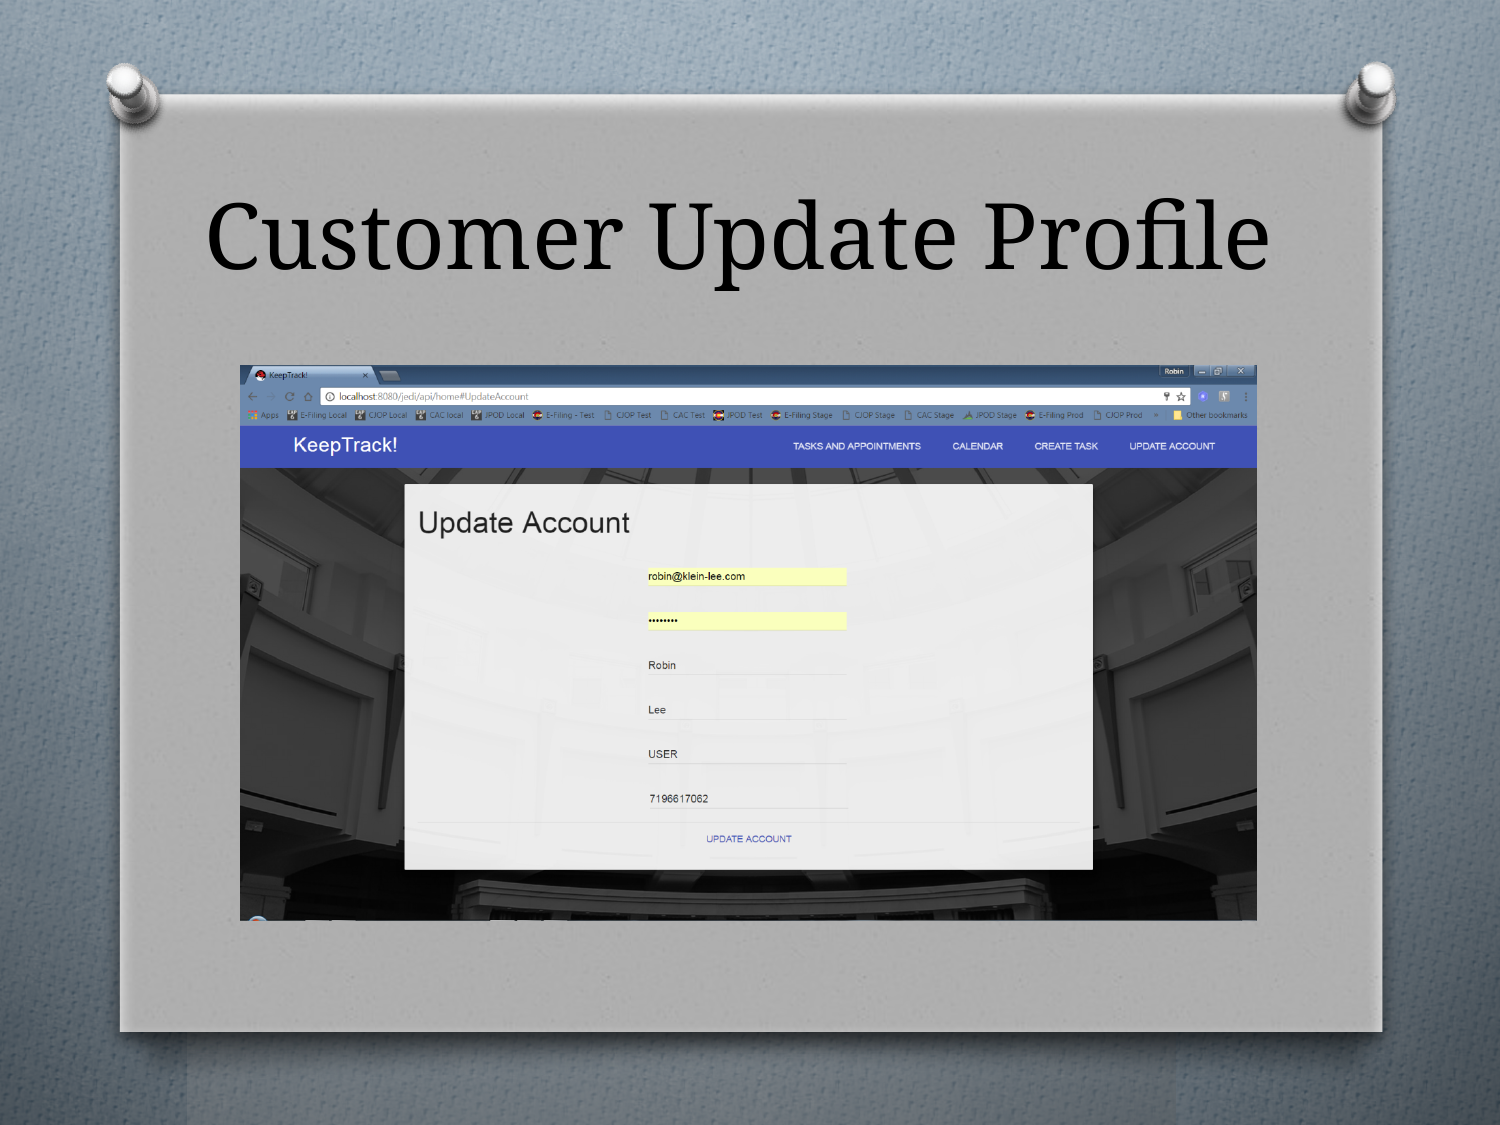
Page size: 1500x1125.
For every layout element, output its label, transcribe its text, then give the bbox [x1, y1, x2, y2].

title Customer Update Profile [179, 134, 1323, 332]
picture [1317, 35, 1439, 156]
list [239, 365, 1257, 922]
picture [75, 29, 198, 153]
